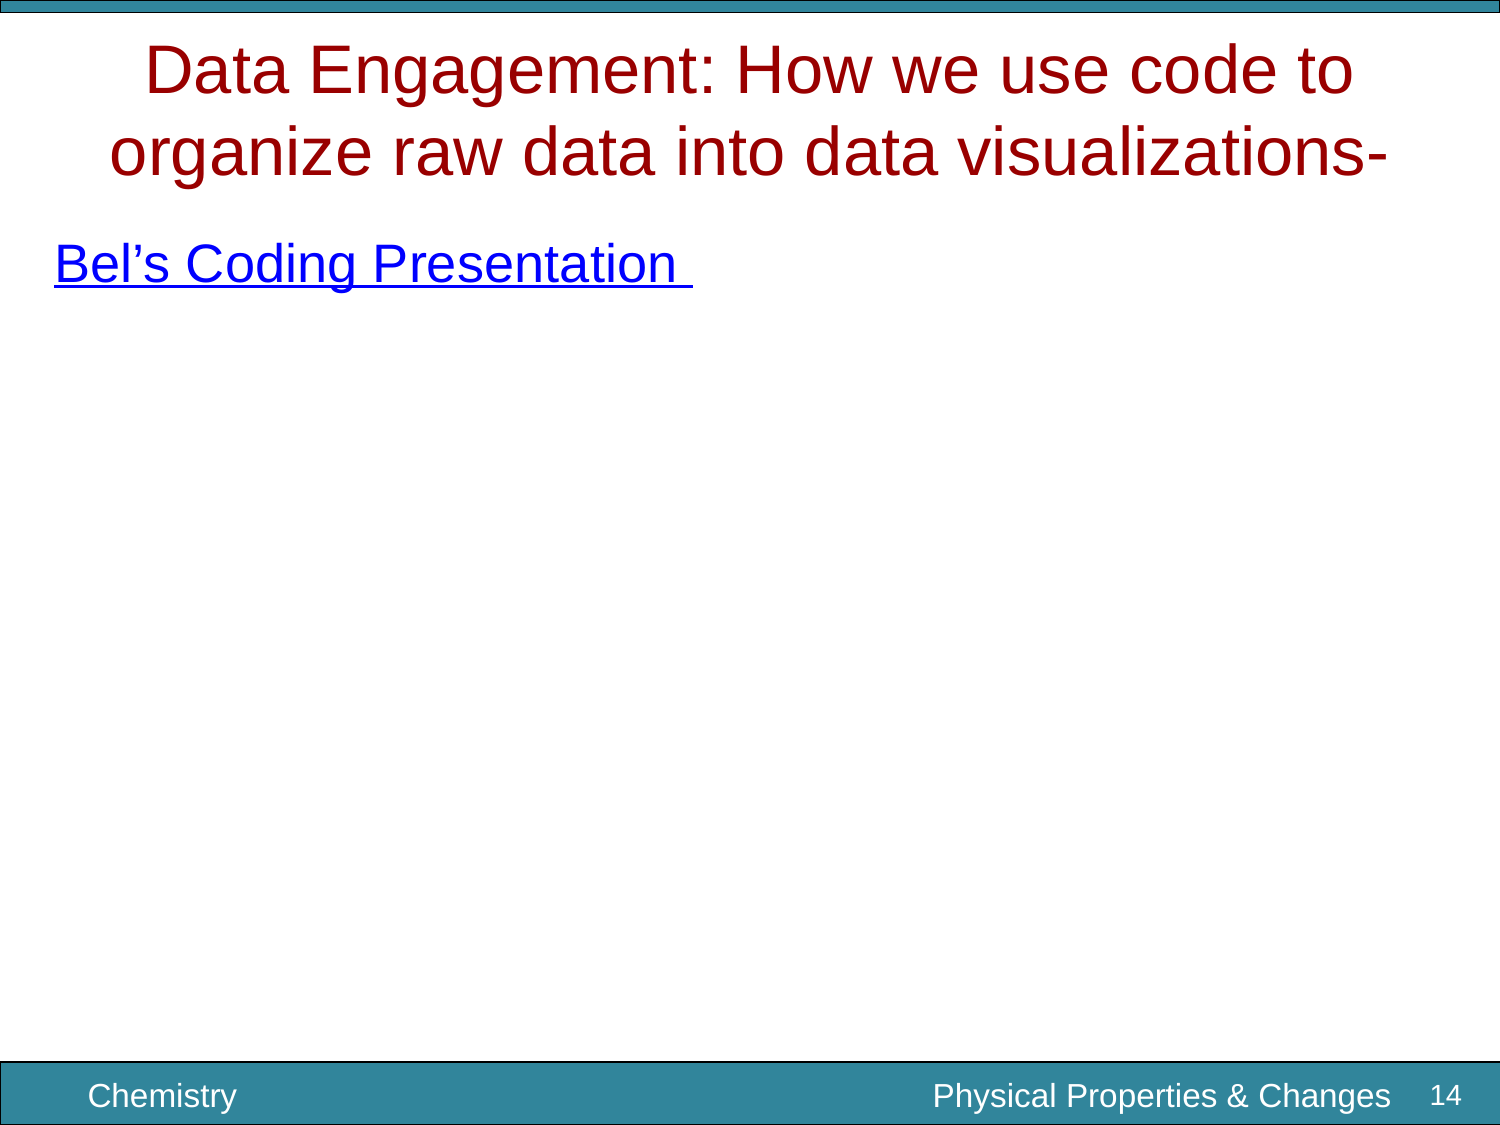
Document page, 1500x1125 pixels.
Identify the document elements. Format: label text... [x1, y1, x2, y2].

list Bel’s Coding Presentation [39, 213, 1448, 859]
title Data Engagement: How we use code to organize raw data into data visualizations- [0, 13, 1500, 201]
